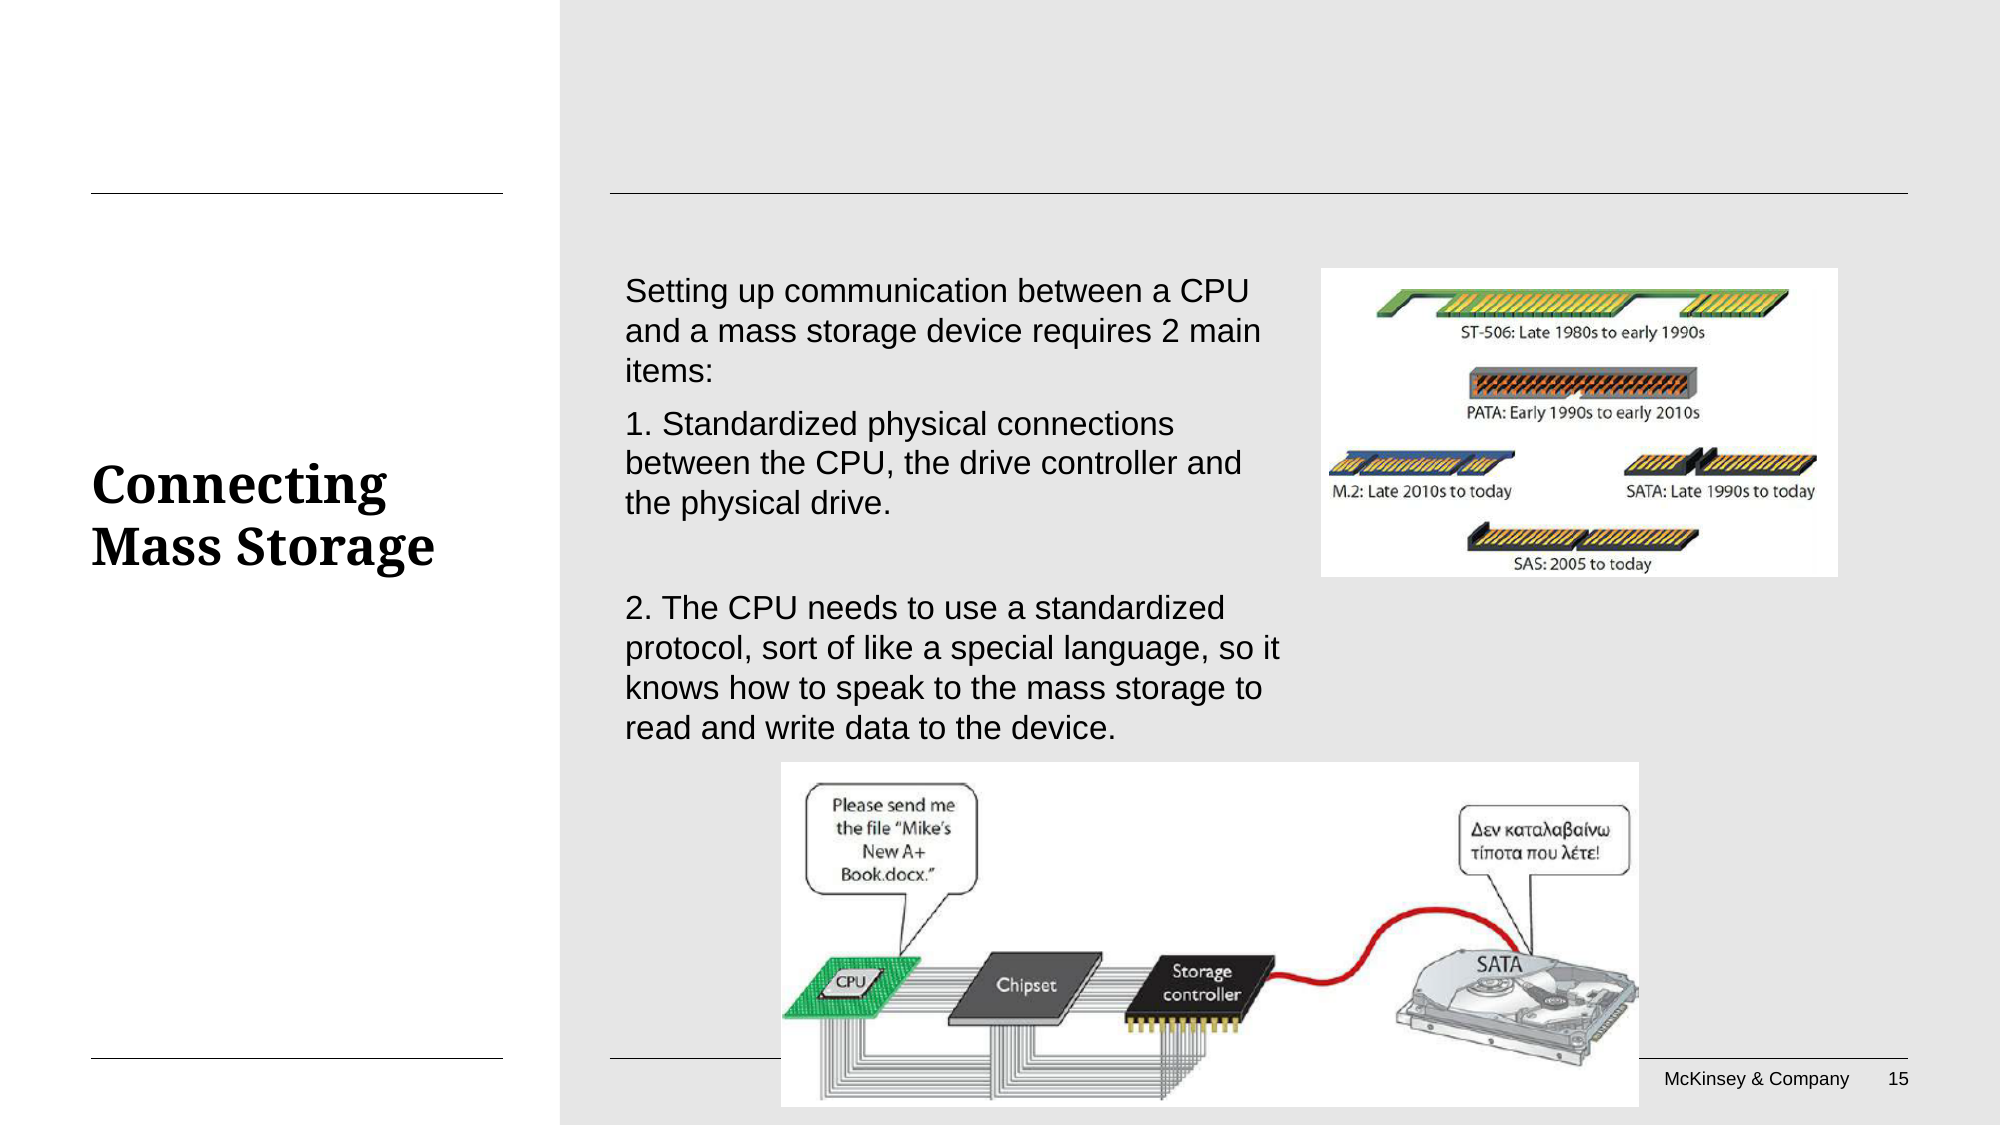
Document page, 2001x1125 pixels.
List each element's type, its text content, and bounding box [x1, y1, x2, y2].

title Connecting Mass Storage [91, 450, 504, 577]
picture [1321, 267, 1839, 577]
picture [781, 761, 1639, 1107]
text_box Setting up communication between a CPU and a mass storage device requires 2 main items: 1. Standardized physical connections between the CPU, the drive controller and the physical drive. 2. The CPU needs to use a standardized protocol, sort of like a special language, so it knows how to speak to the mass storage to read and write data to the device. [625, 269, 1282, 700]
